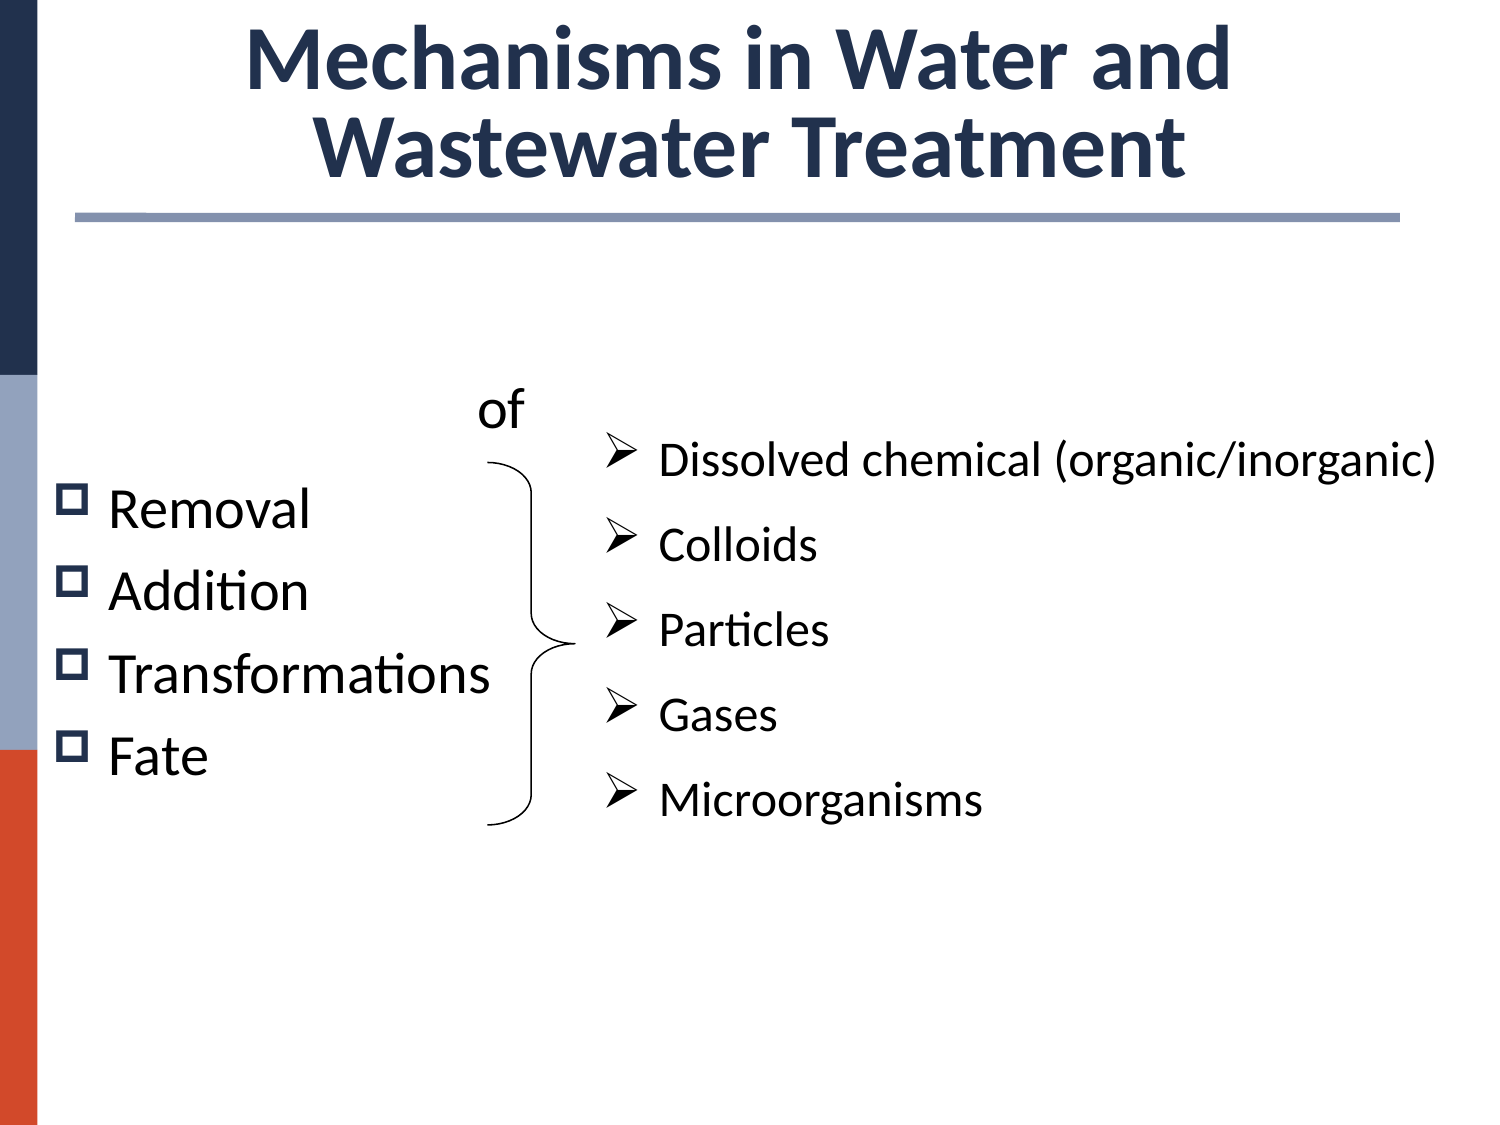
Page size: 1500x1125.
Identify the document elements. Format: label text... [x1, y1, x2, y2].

text_box Dissolved chemical (organic/inorganic) Colloids Particles Gases Microorganisms [587, 418, 1475, 834]
text_box [487, 462, 575, 825]
text_box of [462, 362, 575, 448]
title Mechanisms in Water and Wastewater Treatment [75, 74, 1425, 203]
list Removal Addition Transformations Fate [37, 462, 487, 813]
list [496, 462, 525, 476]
